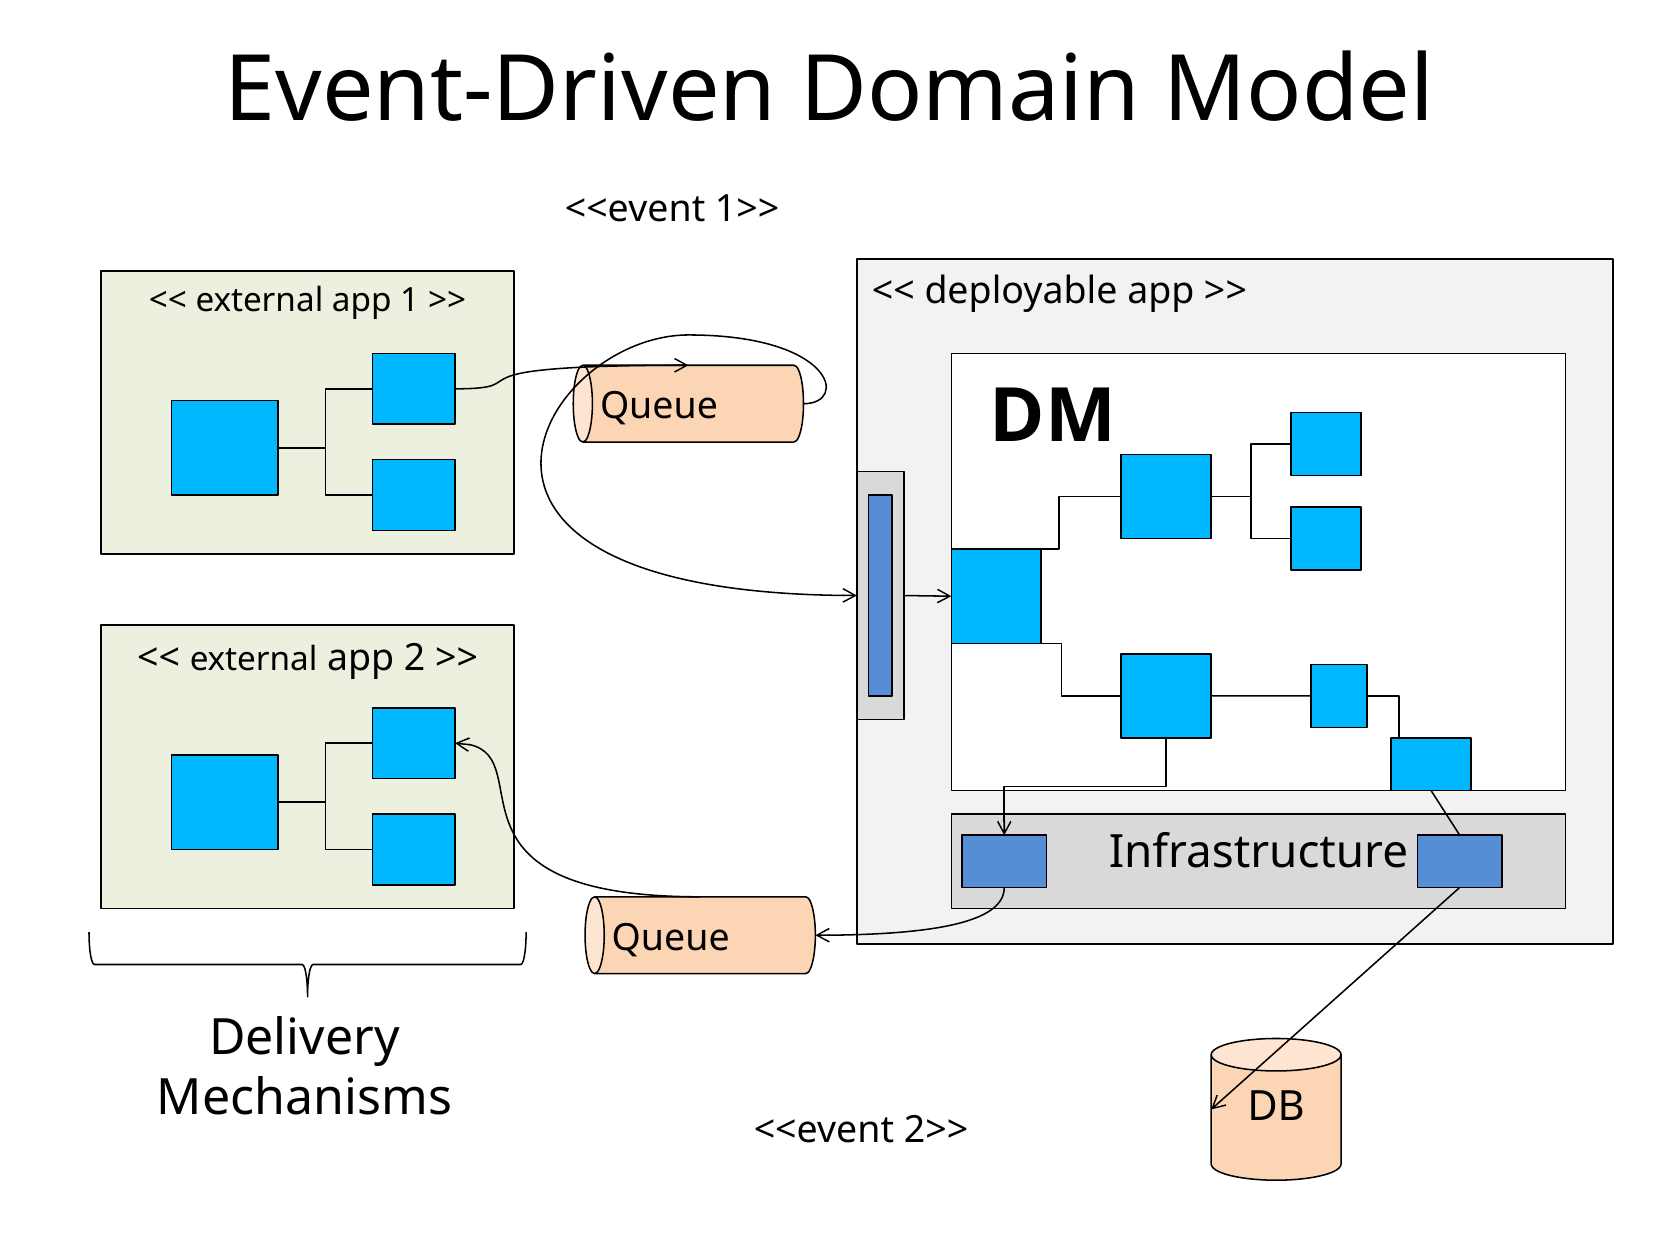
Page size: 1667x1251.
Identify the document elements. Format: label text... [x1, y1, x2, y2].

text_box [277, 455, 373, 496]
text_box DB [1211, 1038, 1270, 1107]
text_box [372, 353, 456, 425]
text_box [277, 388, 373, 449]
text_box [171, 400, 272, 496]
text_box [454, 364, 689, 390]
text_box Queue [573, 365, 804, 443]
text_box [808, 778, 896, 1083]
text_box Queue [585, 896, 803, 974]
text_box <<mock>> R [574, 396, 592, 442]
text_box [695, 434, 850, 604]
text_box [500, 697, 655, 943]
text_box [372, 459, 456, 531]
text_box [88, 931, 527, 1134]
text_box Actions are faked. We just want to know if the application presents the user with the correct journey [1212, 1038, 1278, 1069]
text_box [1275, 887, 1460, 1039]
title Event-Driven Domain Model [124, 5, 1536, 162]
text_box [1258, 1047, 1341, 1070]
text_box <<event 1>> [550, 176, 795, 236]
text_box <<event 2>> [739, 1097, 984, 1158]
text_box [100, 624, 515, 909]
text_box << external app 1 >> [100, 270, 515, 555]
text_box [586, 951, 603, 973]
text_box DB [1211, 1047, 1342, 1181]
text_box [856, 258, 1614, 945]
